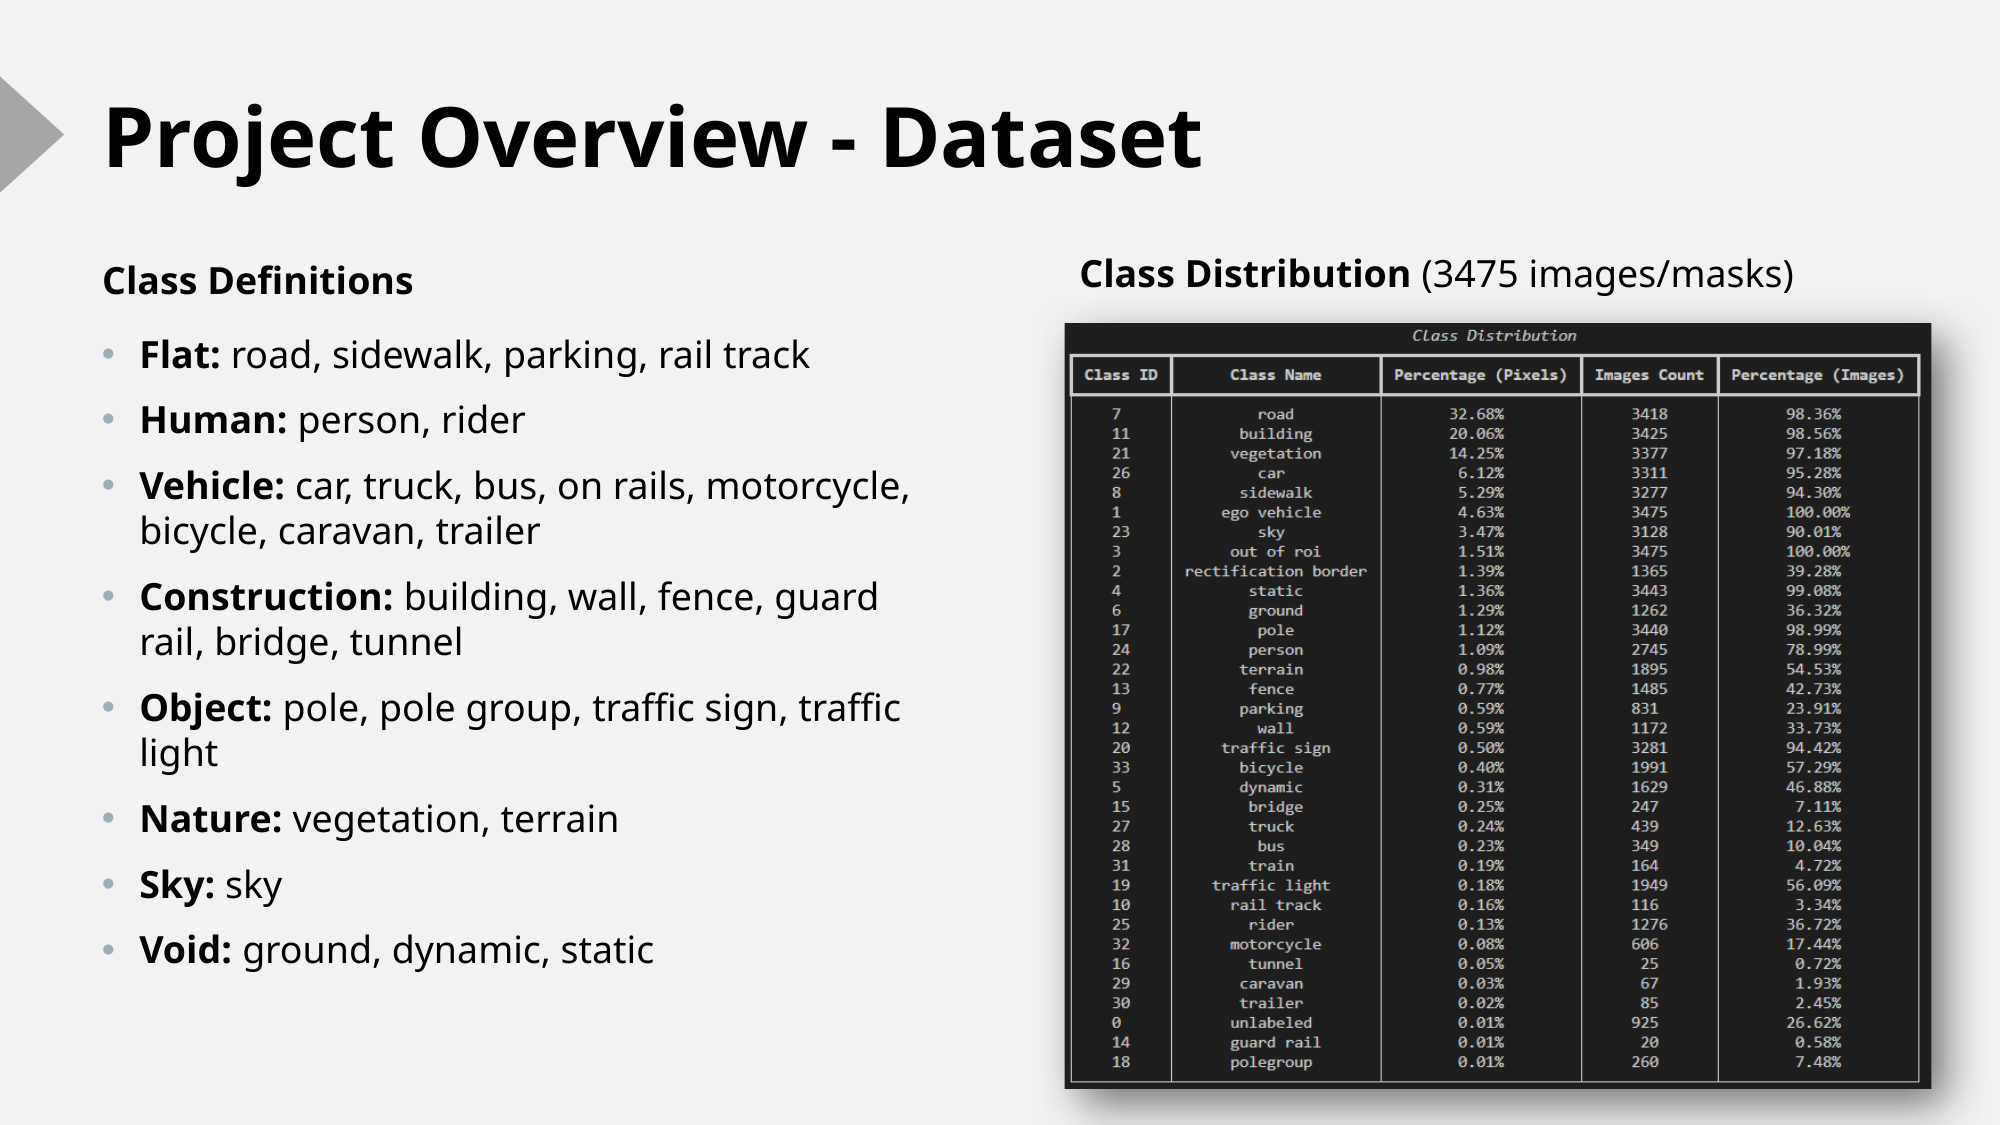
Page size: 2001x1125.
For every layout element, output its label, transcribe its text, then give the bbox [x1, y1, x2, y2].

text_box Class Definitions [87, 249, 1039, 324]
text_box Class Distribution (3475 images/masks) [1064, 242, 1889, 322]
text_box [0, 75, 66, 194]
picture [1064, 323, 1932, 1089]
text_box Project Overview - Dataset [87, 76, 1574, 192]
text_box Flat: road, sidewalk, parking, rail track Human: person, rider Vehicle: car, truck, bus, on rails, motorcycle, bicycle, caravan, trailer Construction: building, wall, fence, guard rail, bridge, tunnel Object: pole, pole group, traffic sign, traffic light Nature: vegetation, terrain Sky: sky Void: ground, dynamic, static [87, 323, 965, 957]
